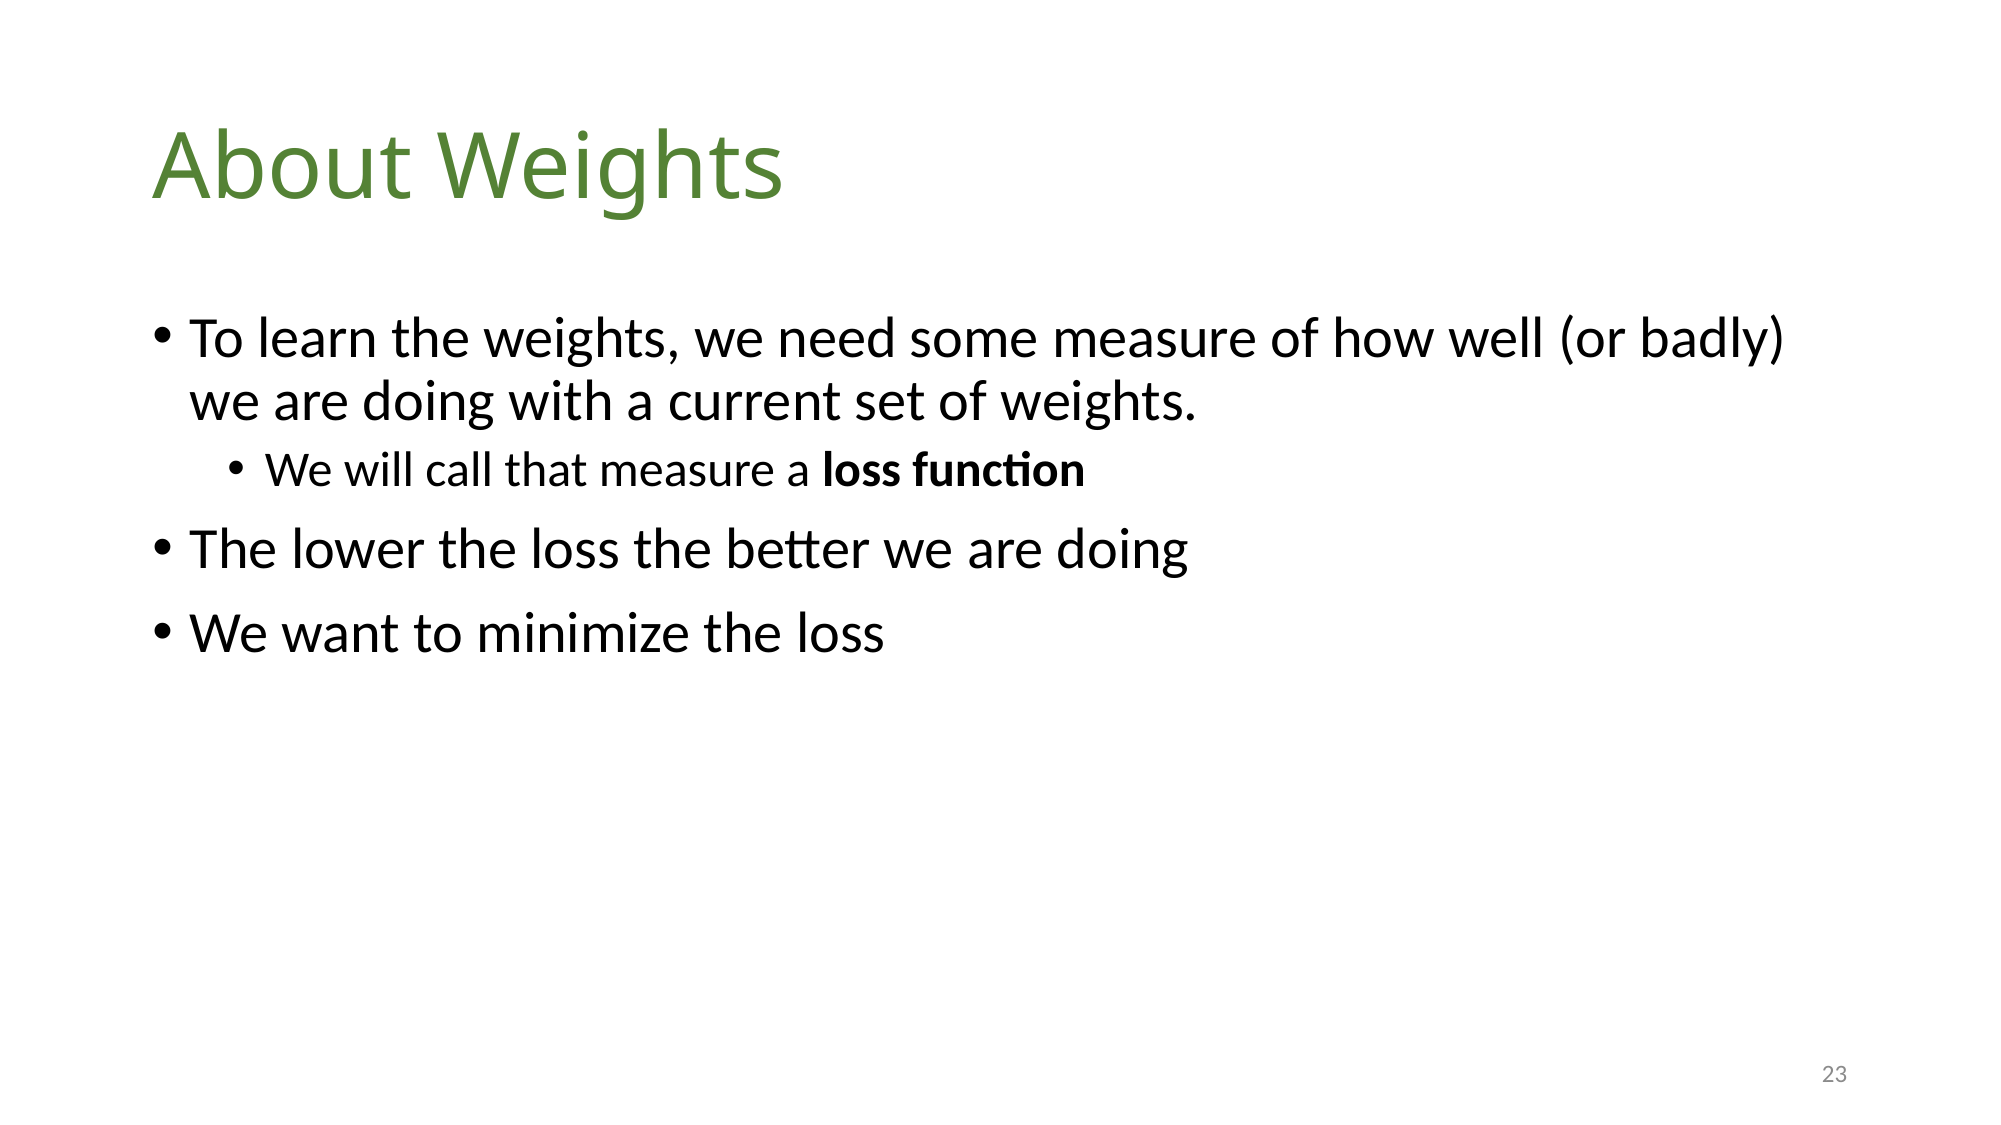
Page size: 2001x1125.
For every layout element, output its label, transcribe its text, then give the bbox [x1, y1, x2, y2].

slide_number 23 [1412, 1042, 1863, 1103]
list To learn the weights, we need some measure of how well (or badly) we are doing with a current set of weights. We will call that measure a loss function The lower the loss the better we are doing We want to minimize the loss [137, 299, 1863, 1014]
title About Weights [137, 59, 1863, 278]
